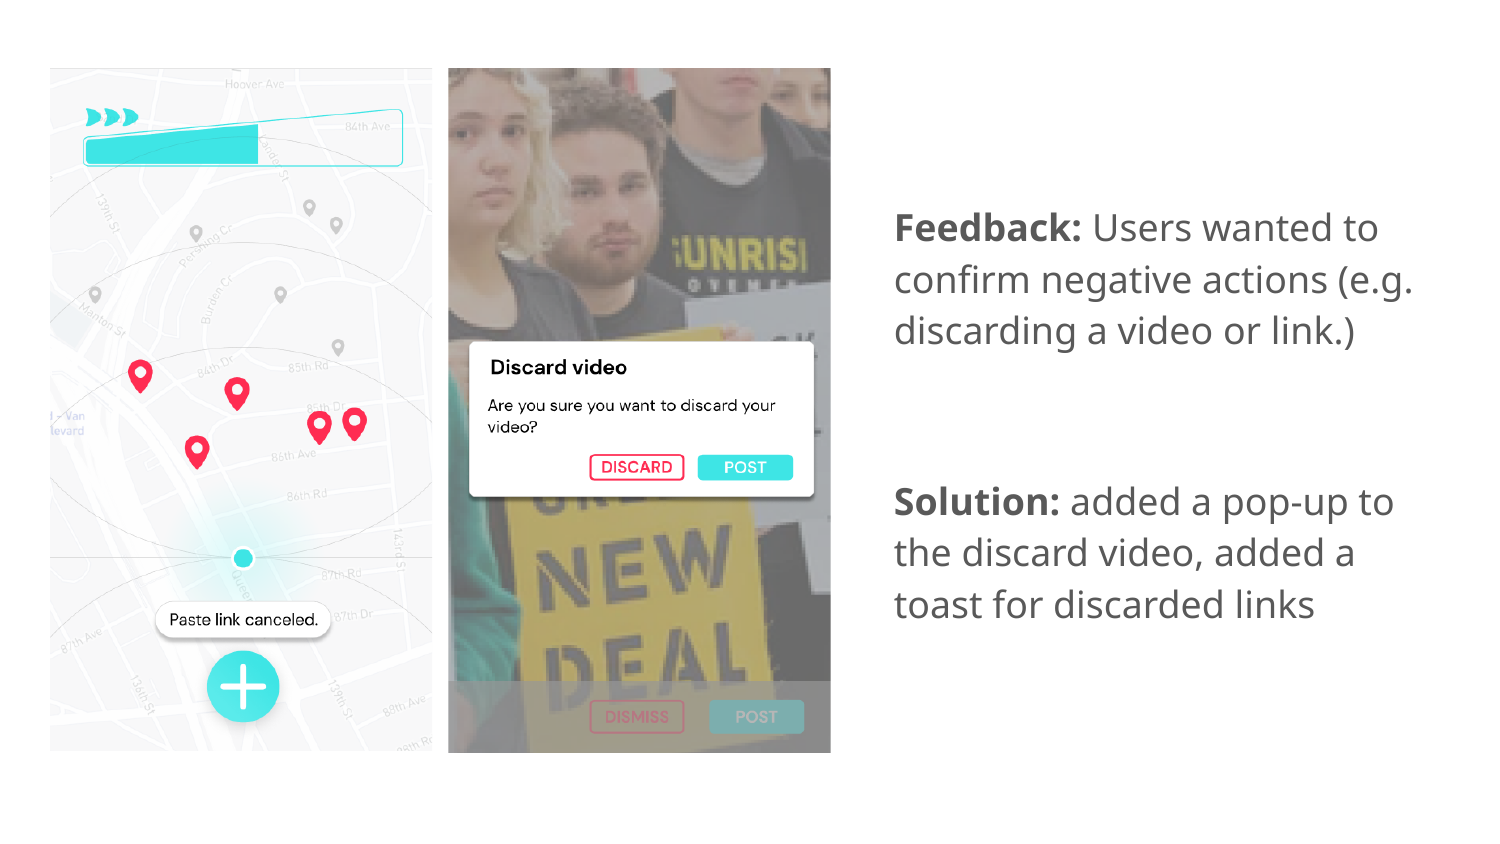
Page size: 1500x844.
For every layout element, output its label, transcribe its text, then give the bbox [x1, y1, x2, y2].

picture [448, 68, 831, 753]
picture [49, 68, 433, 752]
list Feedback: Users wanted to confirm negative actions (e.g. discarding a video or link.) Solution: added a pop-up to the discard video, added a toast for discarded links [878, 73, 1449, 750]
